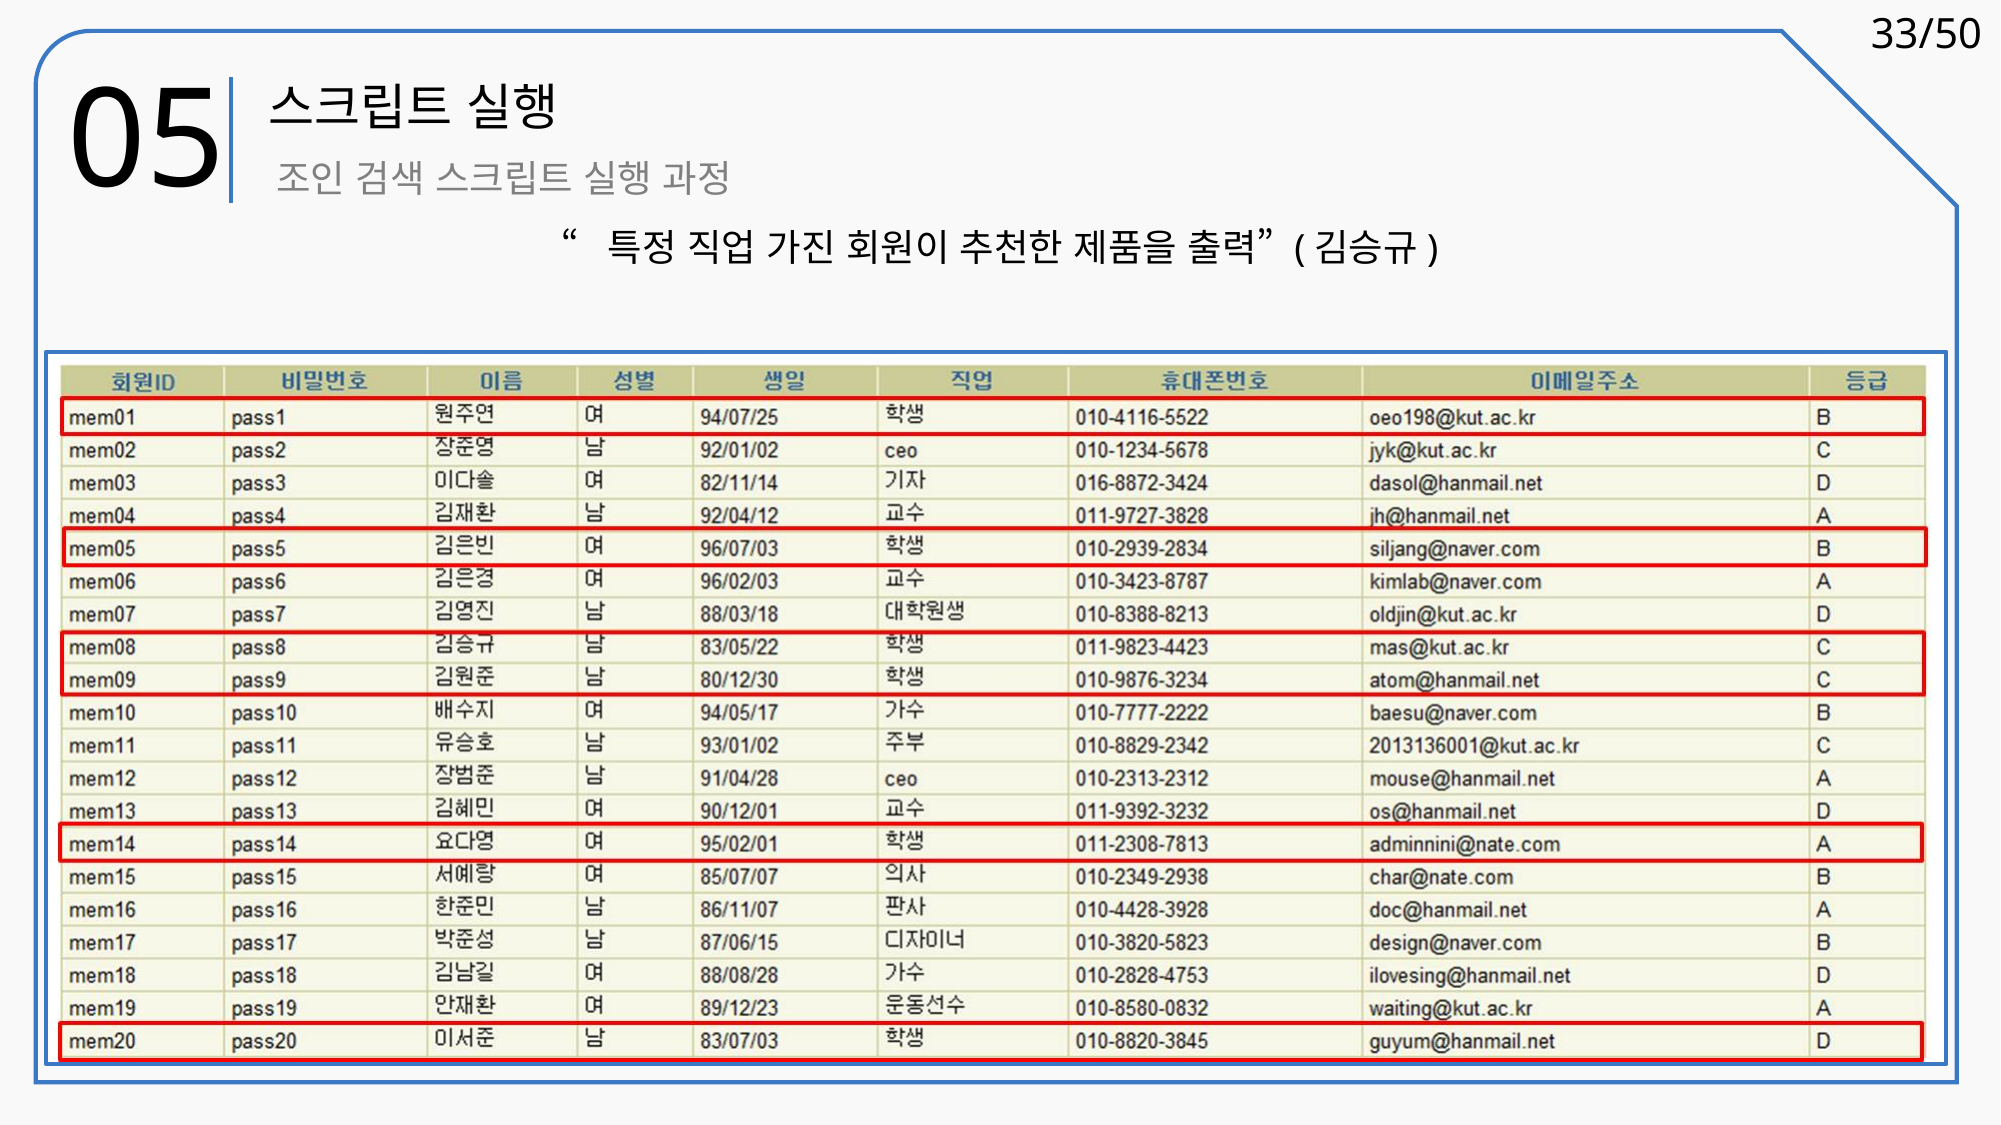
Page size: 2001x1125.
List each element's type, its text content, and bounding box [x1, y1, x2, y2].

text_box 스크립트 실행 [253, 67, 574, 143]
text_box “특정 직업 가진 회원이 추천한 제품을 출력” (김승규) [546, 216, 1454, 277]
text_box 05 [52, 41, 240, 221]
text_box 33/50 [1855, 0, 1998, 65]
picture [48, 353, 1945, 1062]
text_box [34, 29, 1958, 1084]
text_box 조인 검색 스크립트 실행 과정 [261, 147, 748, 208]
